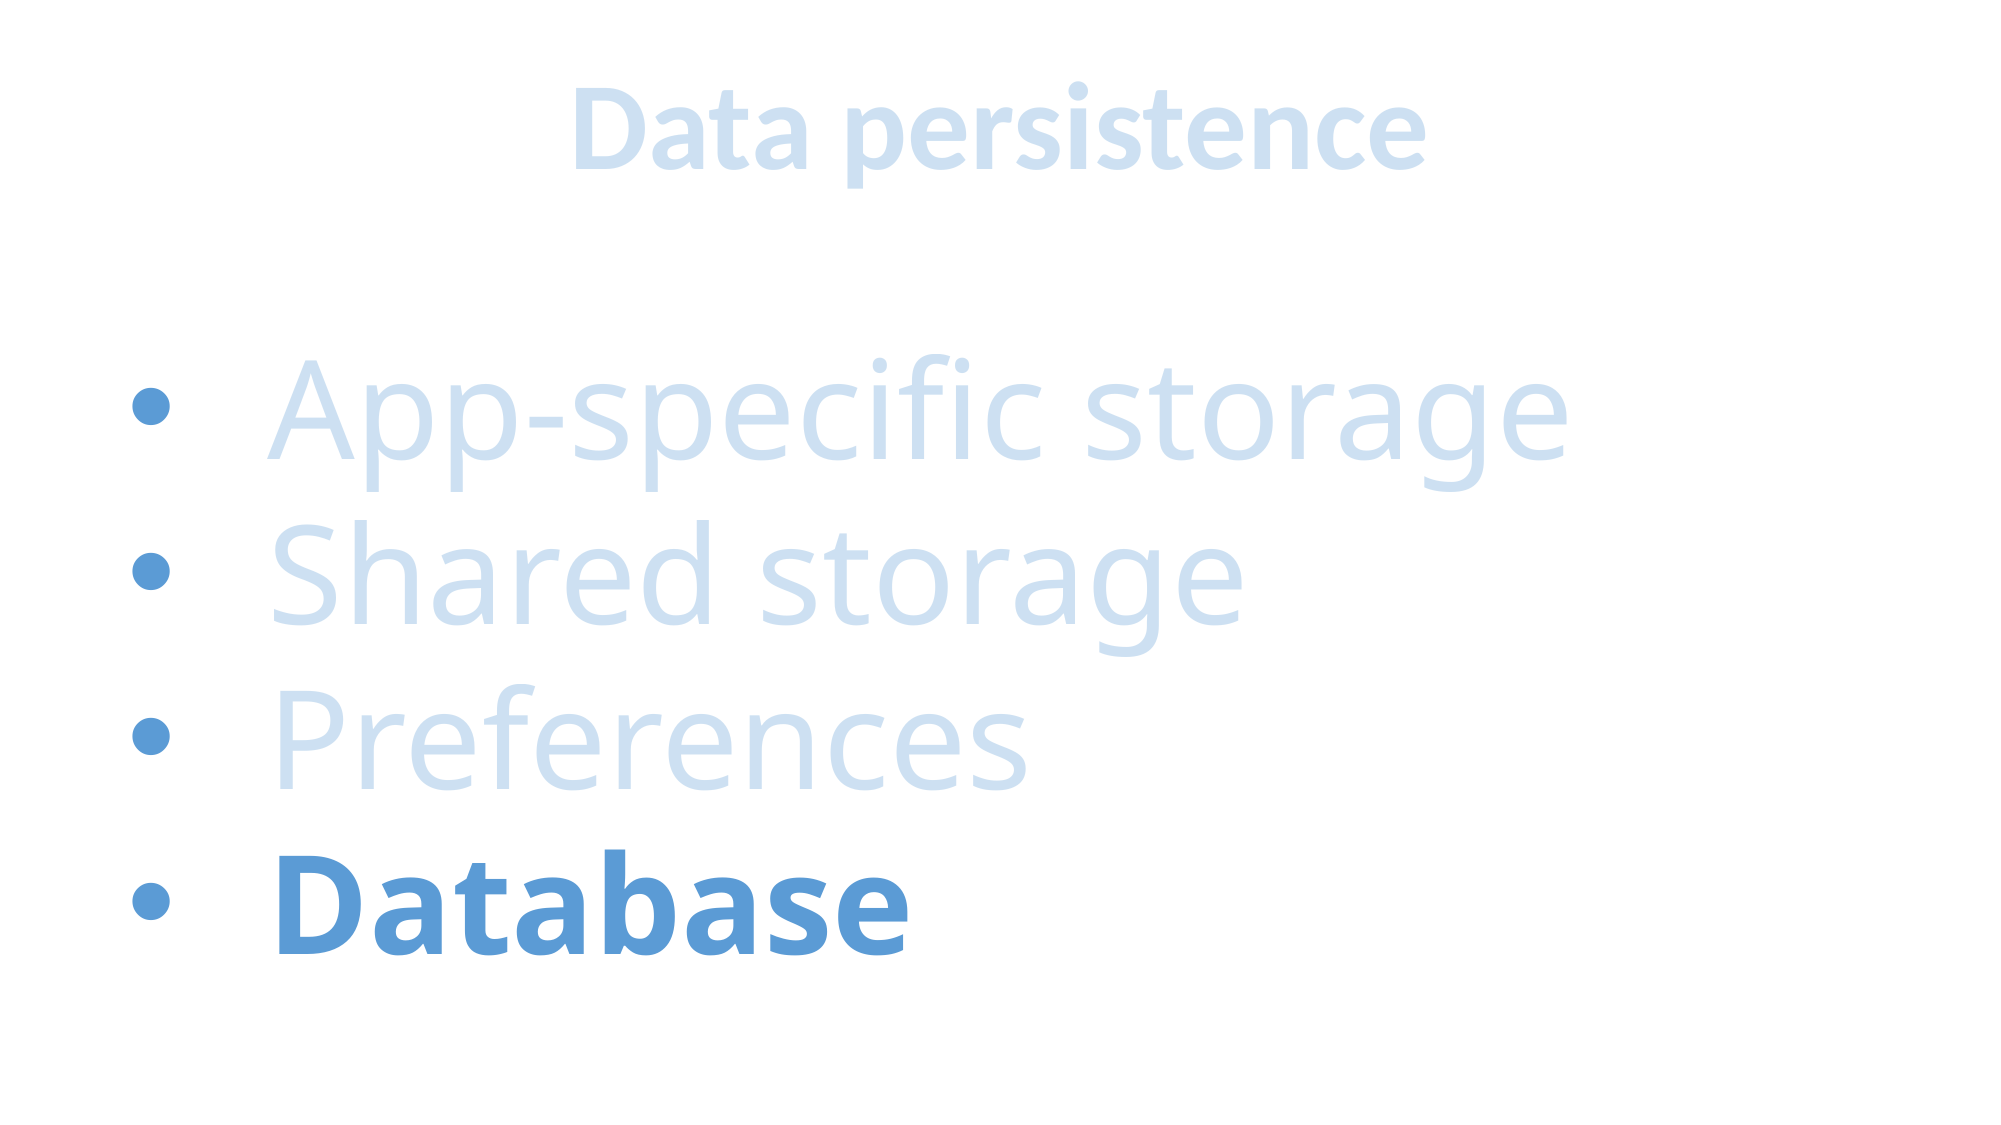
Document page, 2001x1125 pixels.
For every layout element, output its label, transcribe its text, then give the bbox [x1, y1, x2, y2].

text_box Data persistence [473, 50, 1527, 204]
text_box App-specific storage Shared storage Preferences Database [112, 314, 2000, 1047]
